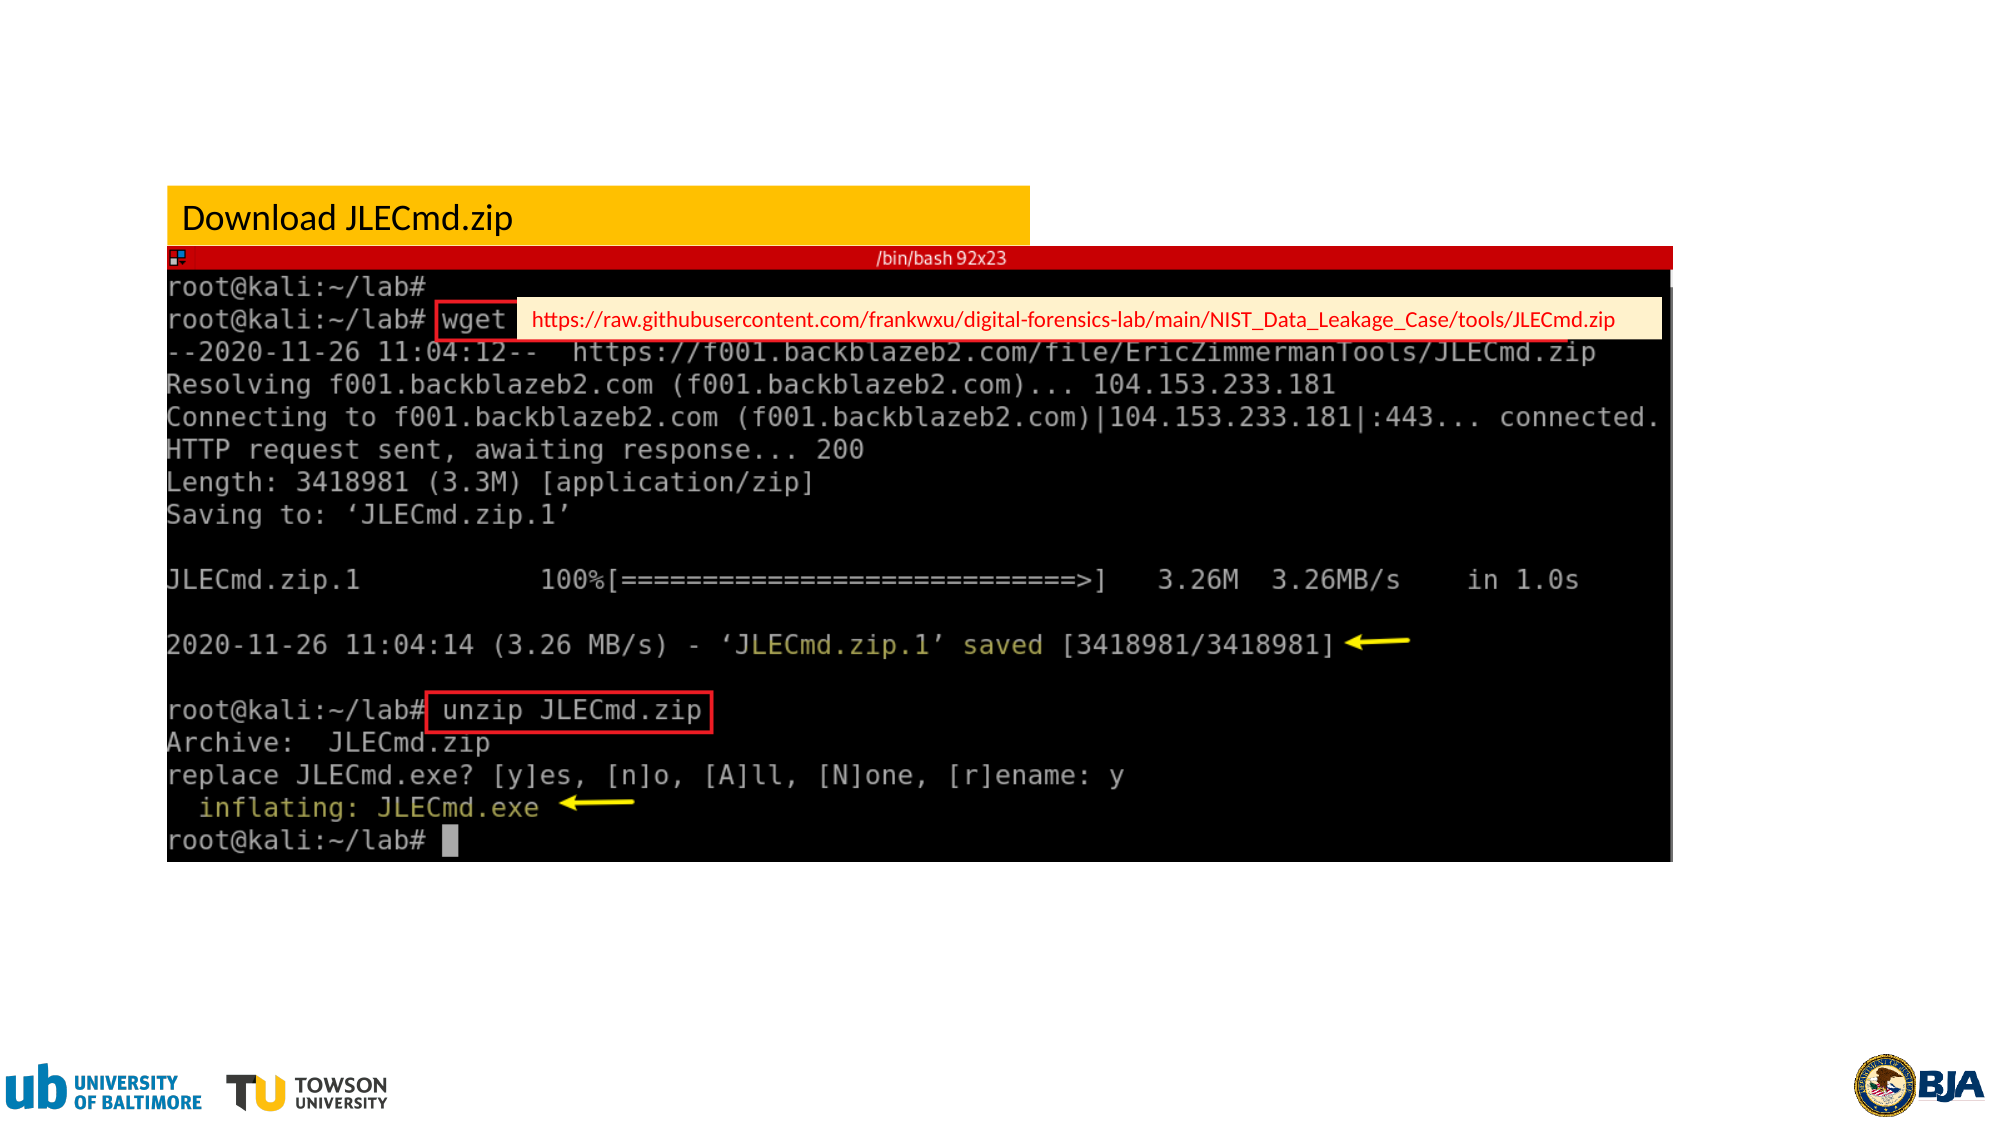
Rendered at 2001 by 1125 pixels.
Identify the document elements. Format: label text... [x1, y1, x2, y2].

picture [167, 246, 1673, 862]
picture [0, 1031, 407, 1125]
picture [1854, 1054, 1986, 1117]
text_box Download JLECmd.zip [167, 185, 1030, 246]
